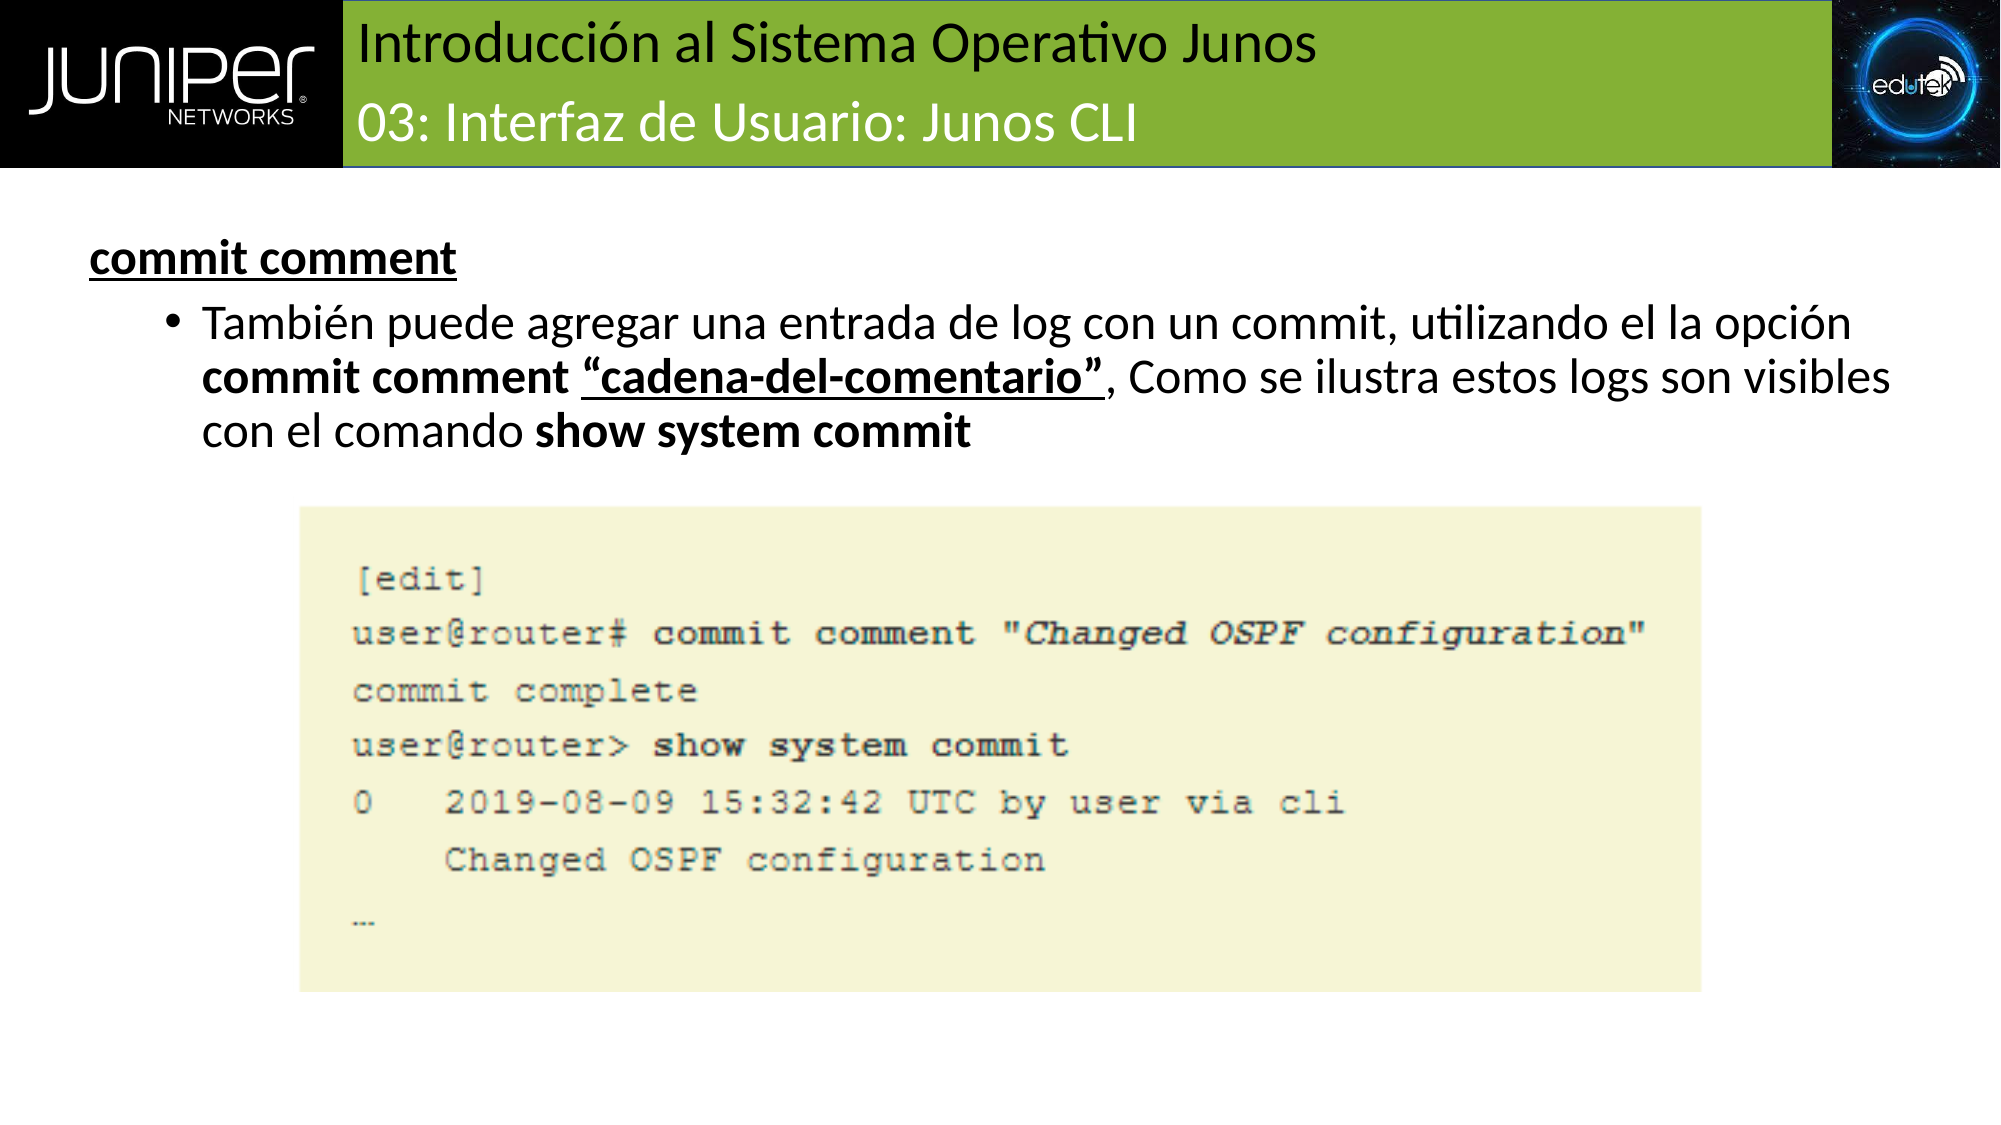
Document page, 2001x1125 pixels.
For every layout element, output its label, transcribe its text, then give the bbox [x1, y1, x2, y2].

picture [1832, 84, 2000, 168]
picture [0, 0, 343, 168]
picture [292, 495, 1708, 992]
title Introducción al Sistema Operativo Junos [342, 3, 2000, 84]
list 03: Interfaz de Usuario: Junos CLI [342, 83, 1606, 168]
list commit comment También puede agregar una entrada de log con un commit, utilizando el la opción commit comment “cadena-del-comentario”, Como se ilustra estos logs son visibles con el comando show system commit [74, 224, 1926, 648]
